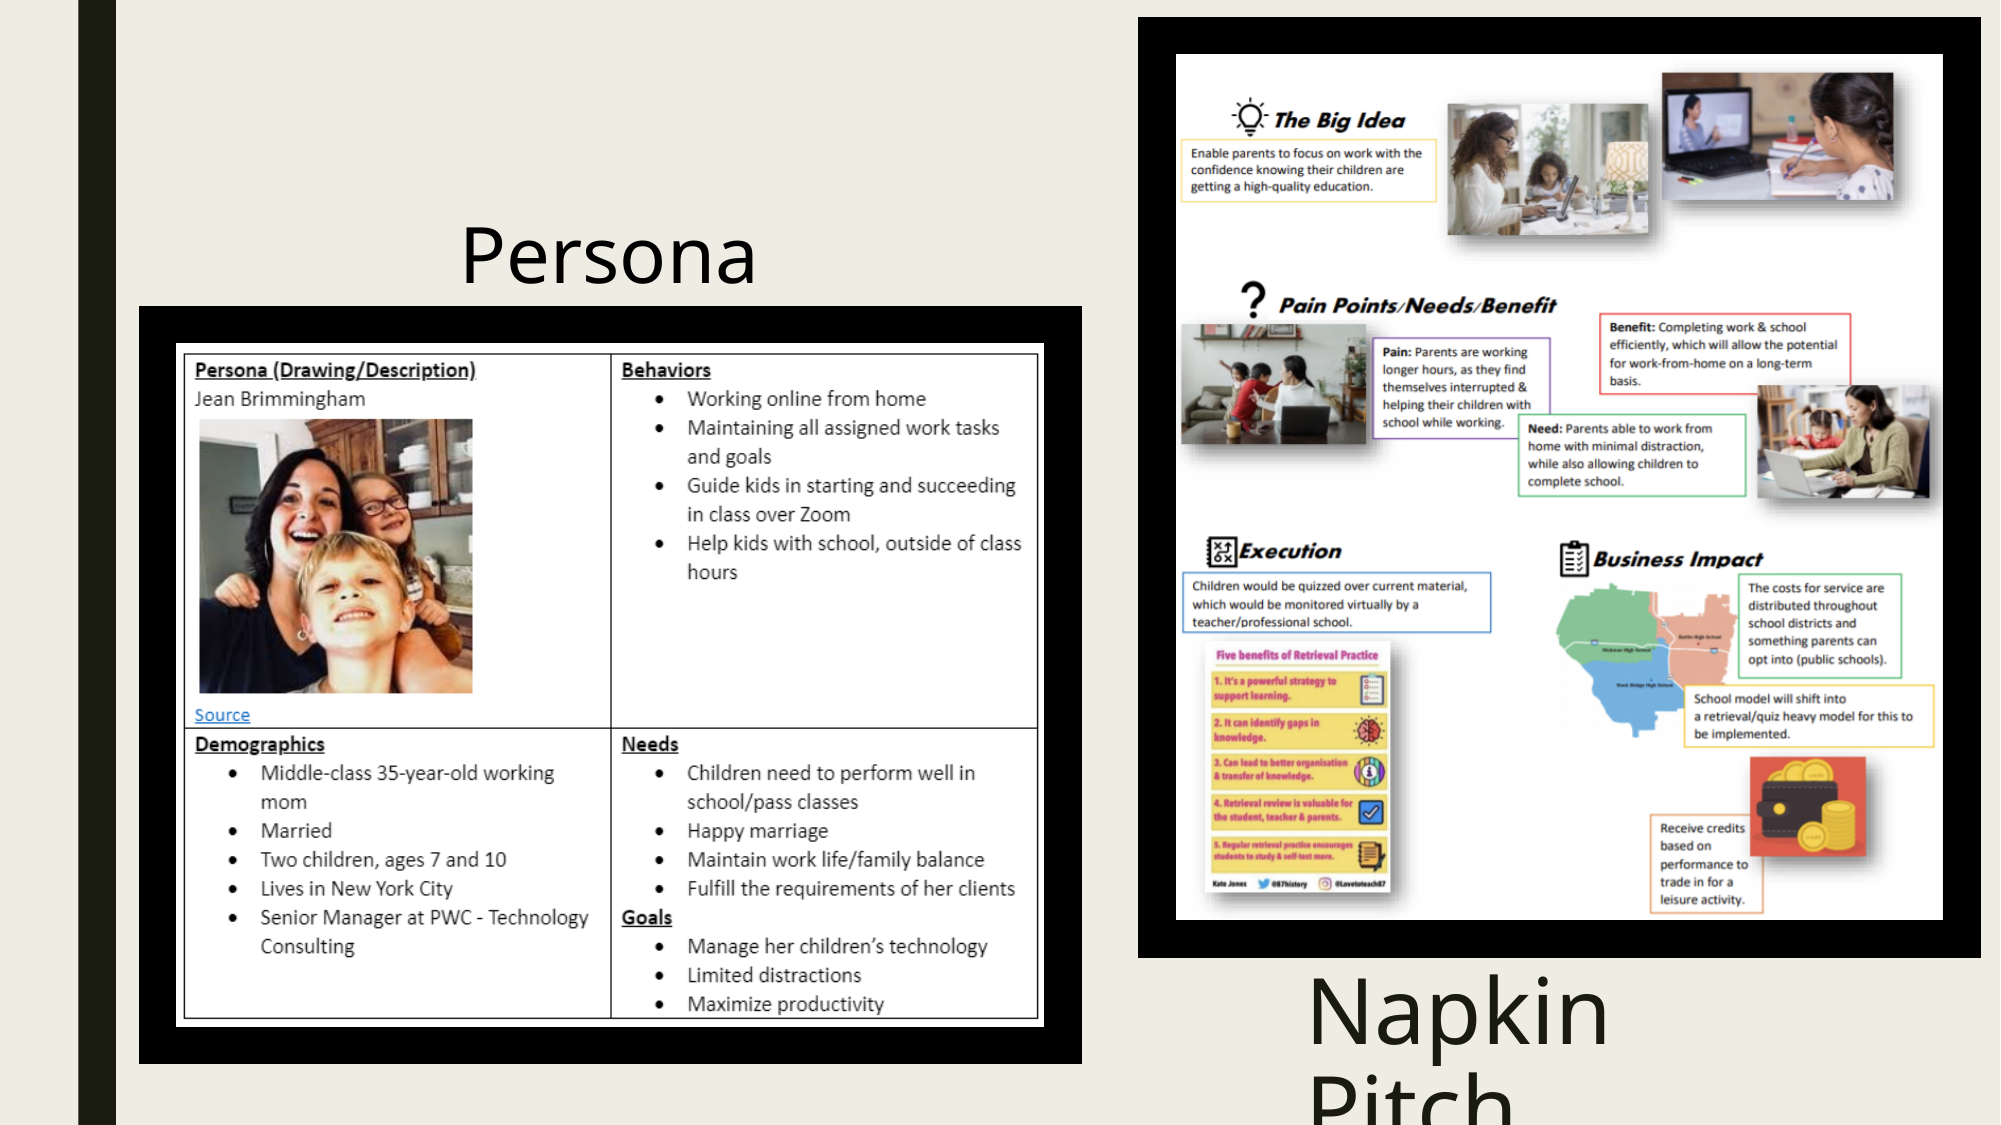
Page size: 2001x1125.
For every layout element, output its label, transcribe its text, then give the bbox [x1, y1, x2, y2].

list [1175, 54, 1944, 921]
text_box Persona [444, 198, 777, 318]
title Napkin Pitch [1290, 958, 1829, 1082]
picture [176, 343, 1045, 1027]
